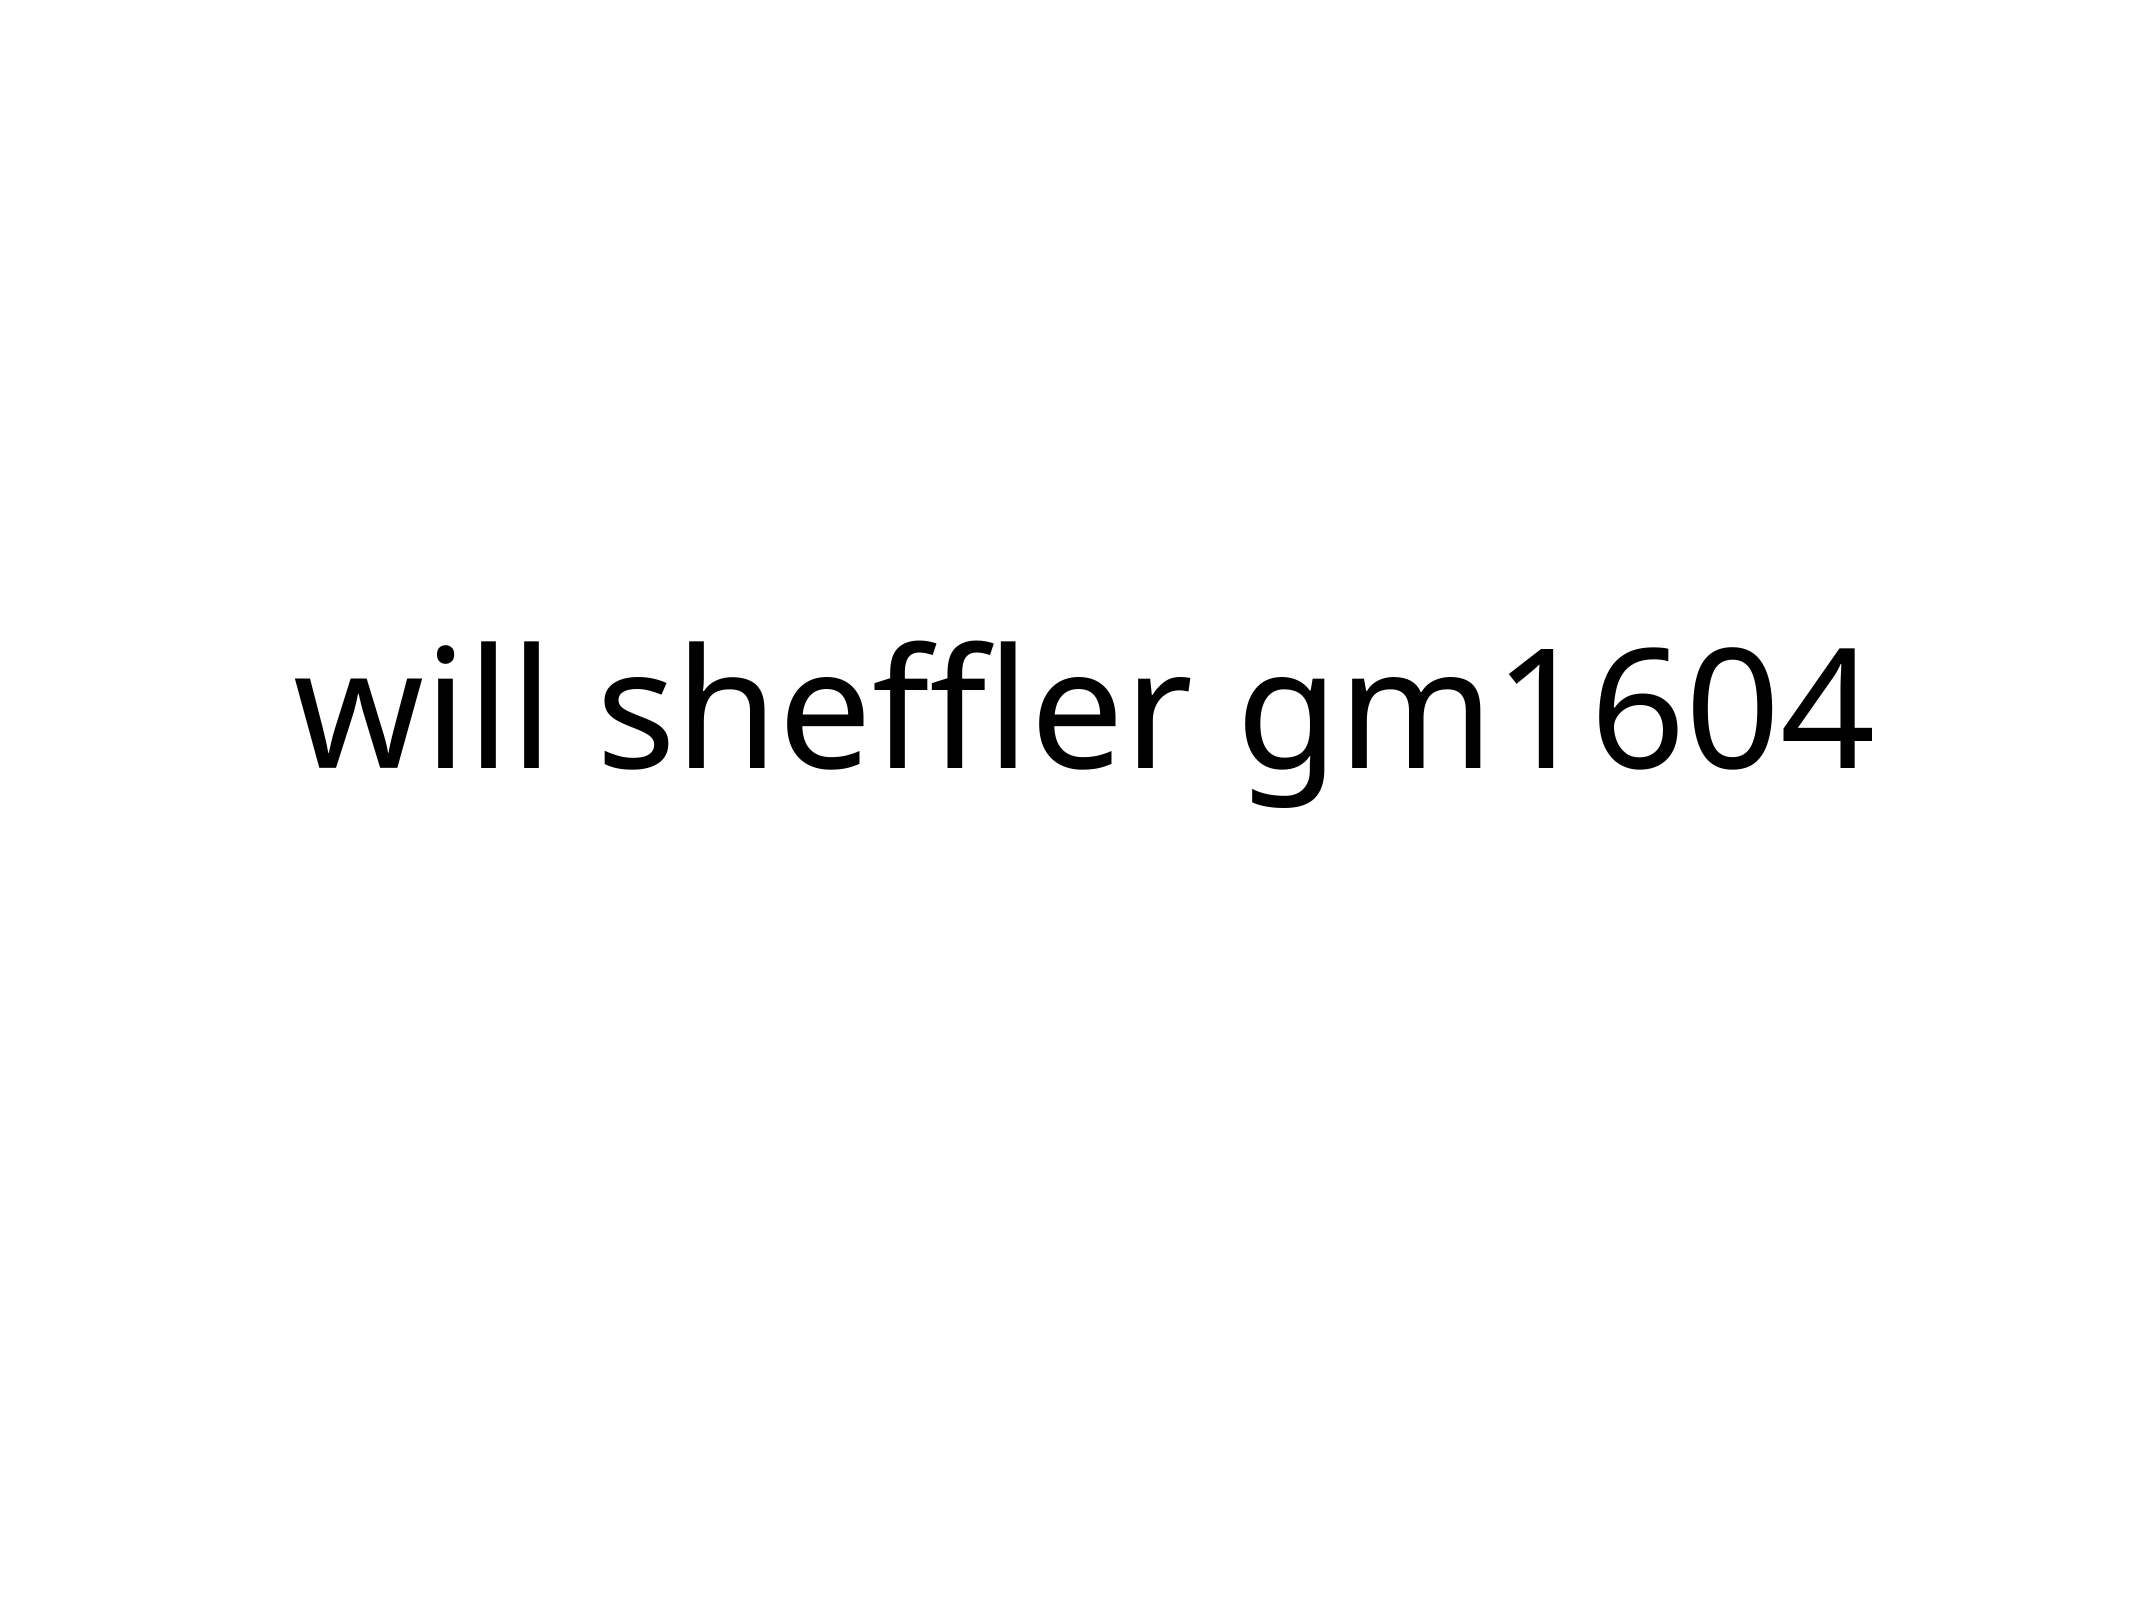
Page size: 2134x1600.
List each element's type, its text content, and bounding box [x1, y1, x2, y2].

title will sheffler gm1604 [208, 268, 1925, 811]
